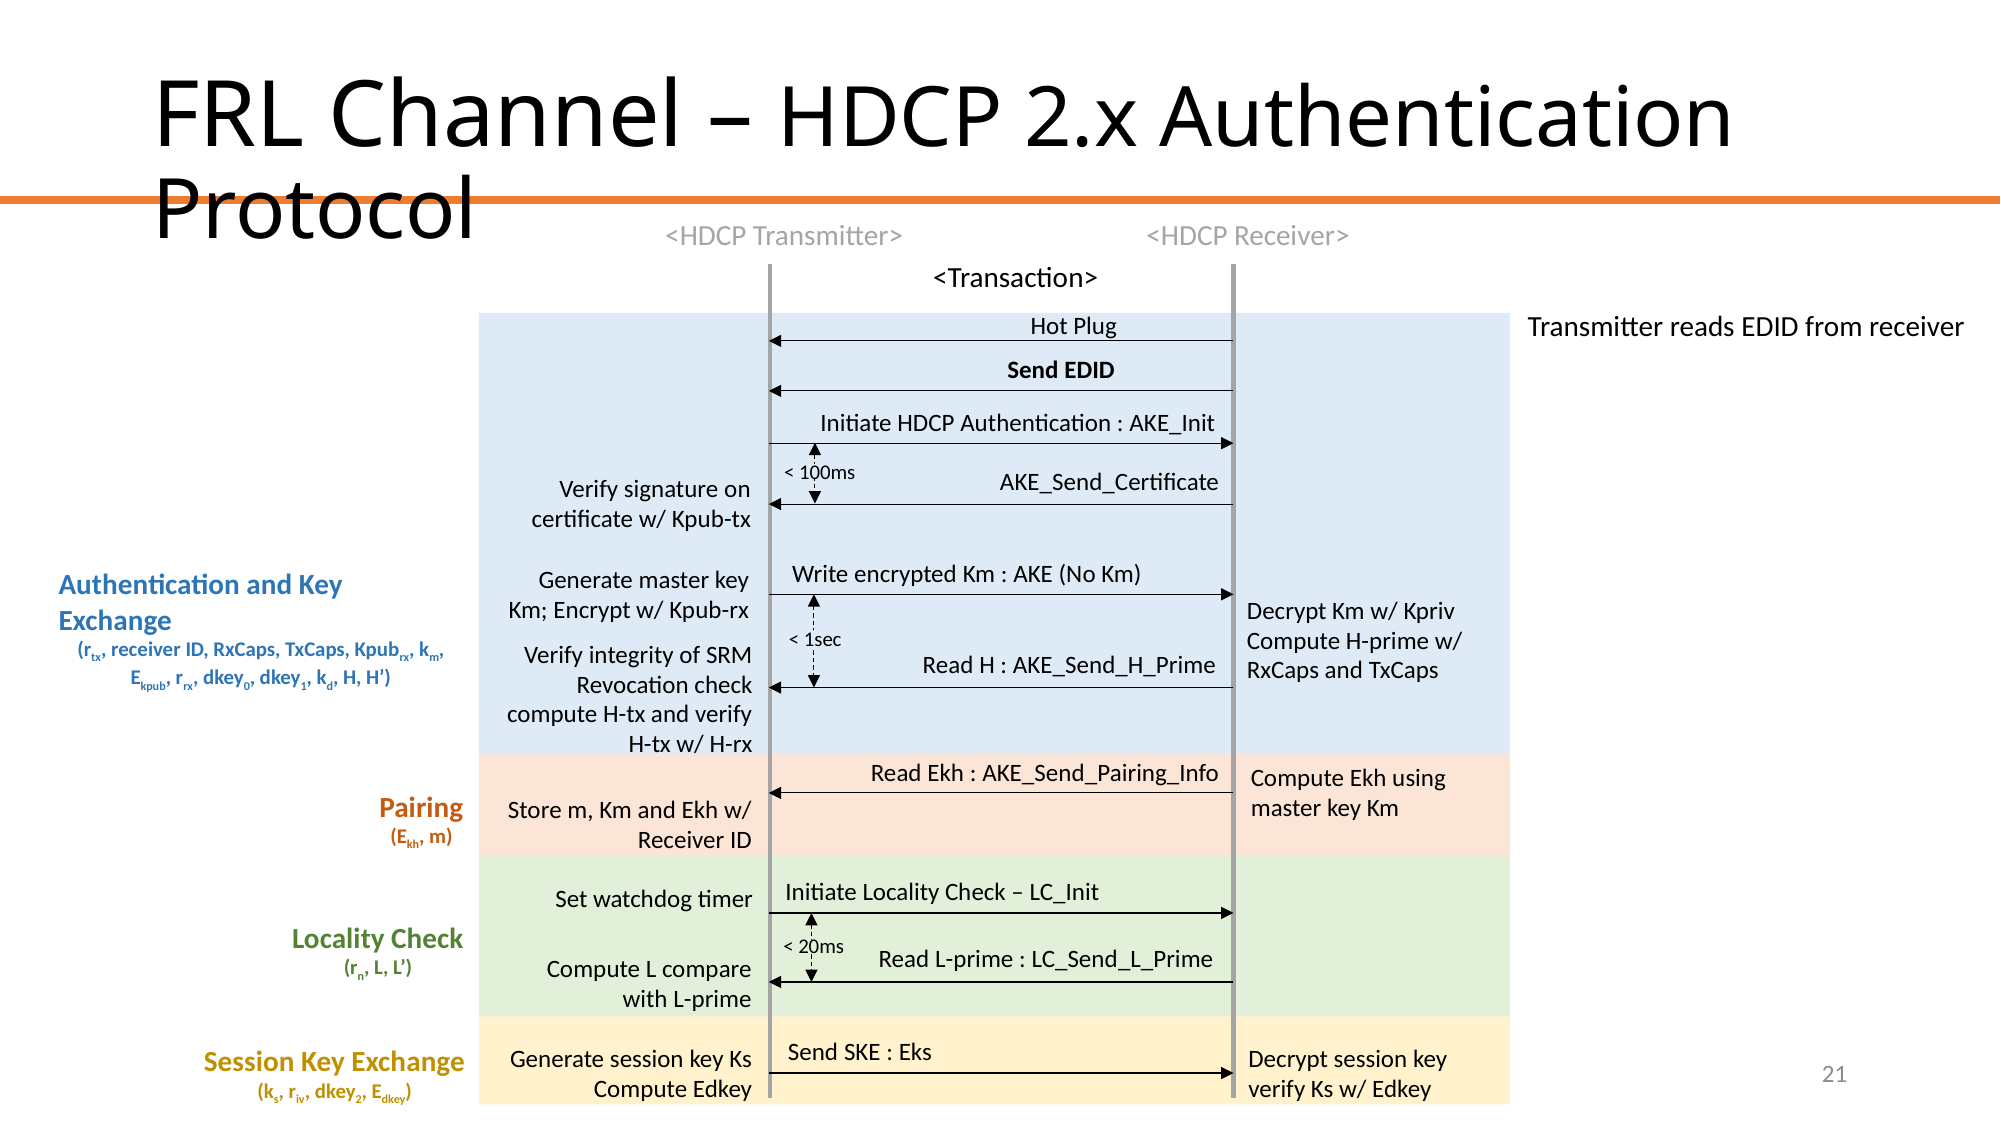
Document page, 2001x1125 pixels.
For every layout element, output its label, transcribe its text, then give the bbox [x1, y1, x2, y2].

text_box [478, 755, 484, 856]
slide_number 21 [1516, 1042, 1863, 1103]
text_box Transmitter reads EDID from receiver [1516, 299, 1980, 350]
text_box [478, 856, 484, 1017]
text_box [478, 312, 484, 755]
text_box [484, 209, 1516, 1111]
text_box Session Key Exchange (ks, riv, dkey2, Edkey) [189, 1035, 480, 1114]
text_box [478, 1017, 484, 1105]
title FRL Channel – HDCP 2.x Authentication Protocol [137, 59, 1863, 278]
text_box Pairing (Ekh, m) [364, 780, 479, 859]
text_box Locality Check (rn, L, L’) [277, 911, 479, 990]
text_box Authentication and Key Exchange (rtx, receiver ID, RxCaps, TxCaps, Kpubrx, km, Ekpub, rrx, dkey0, dkey1, kd, H, H’) [43, 558, 478, 700]
